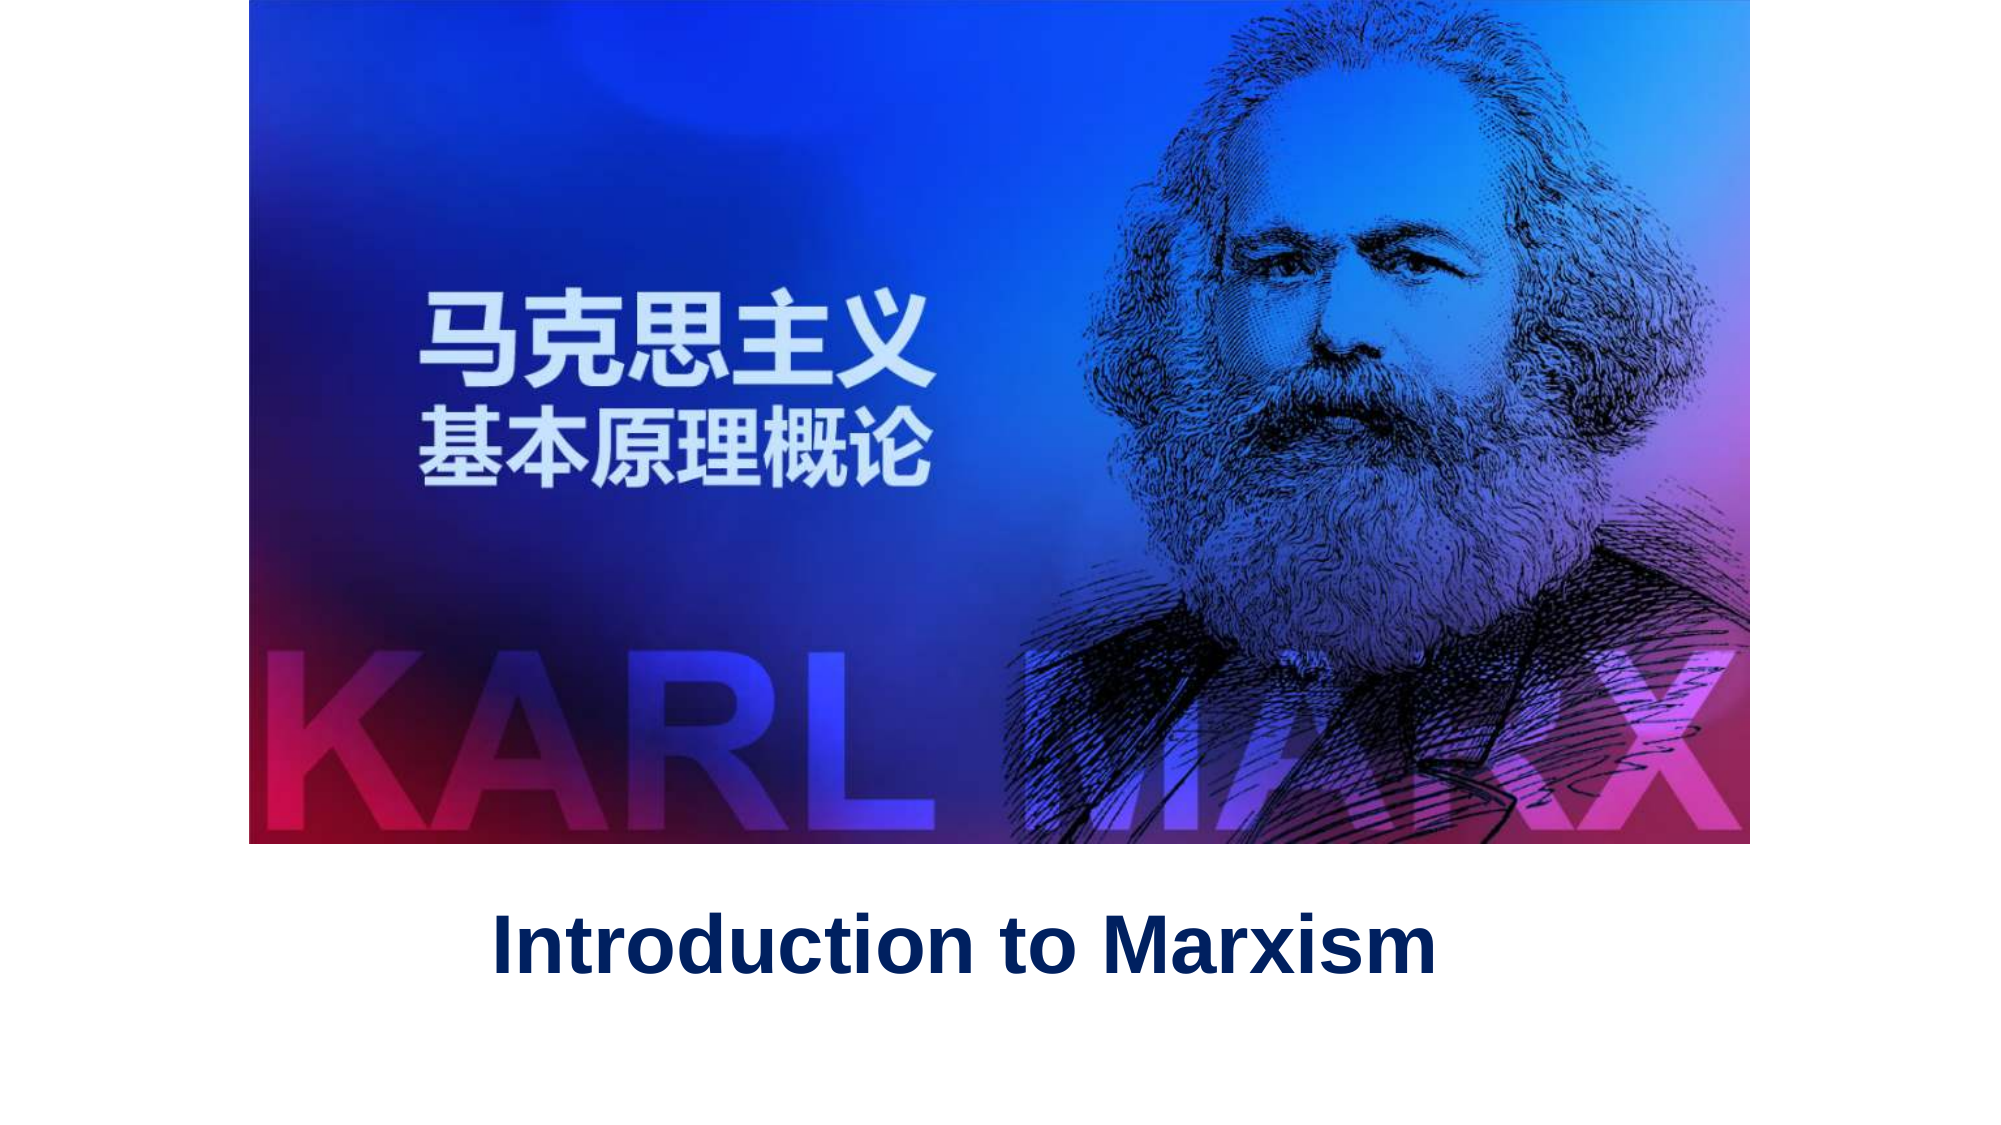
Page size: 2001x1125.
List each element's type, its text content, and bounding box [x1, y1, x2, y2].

picture [249, 0, 1750, 844]
text_box Introduction to Marxism [465, 882, 1466, 998]
